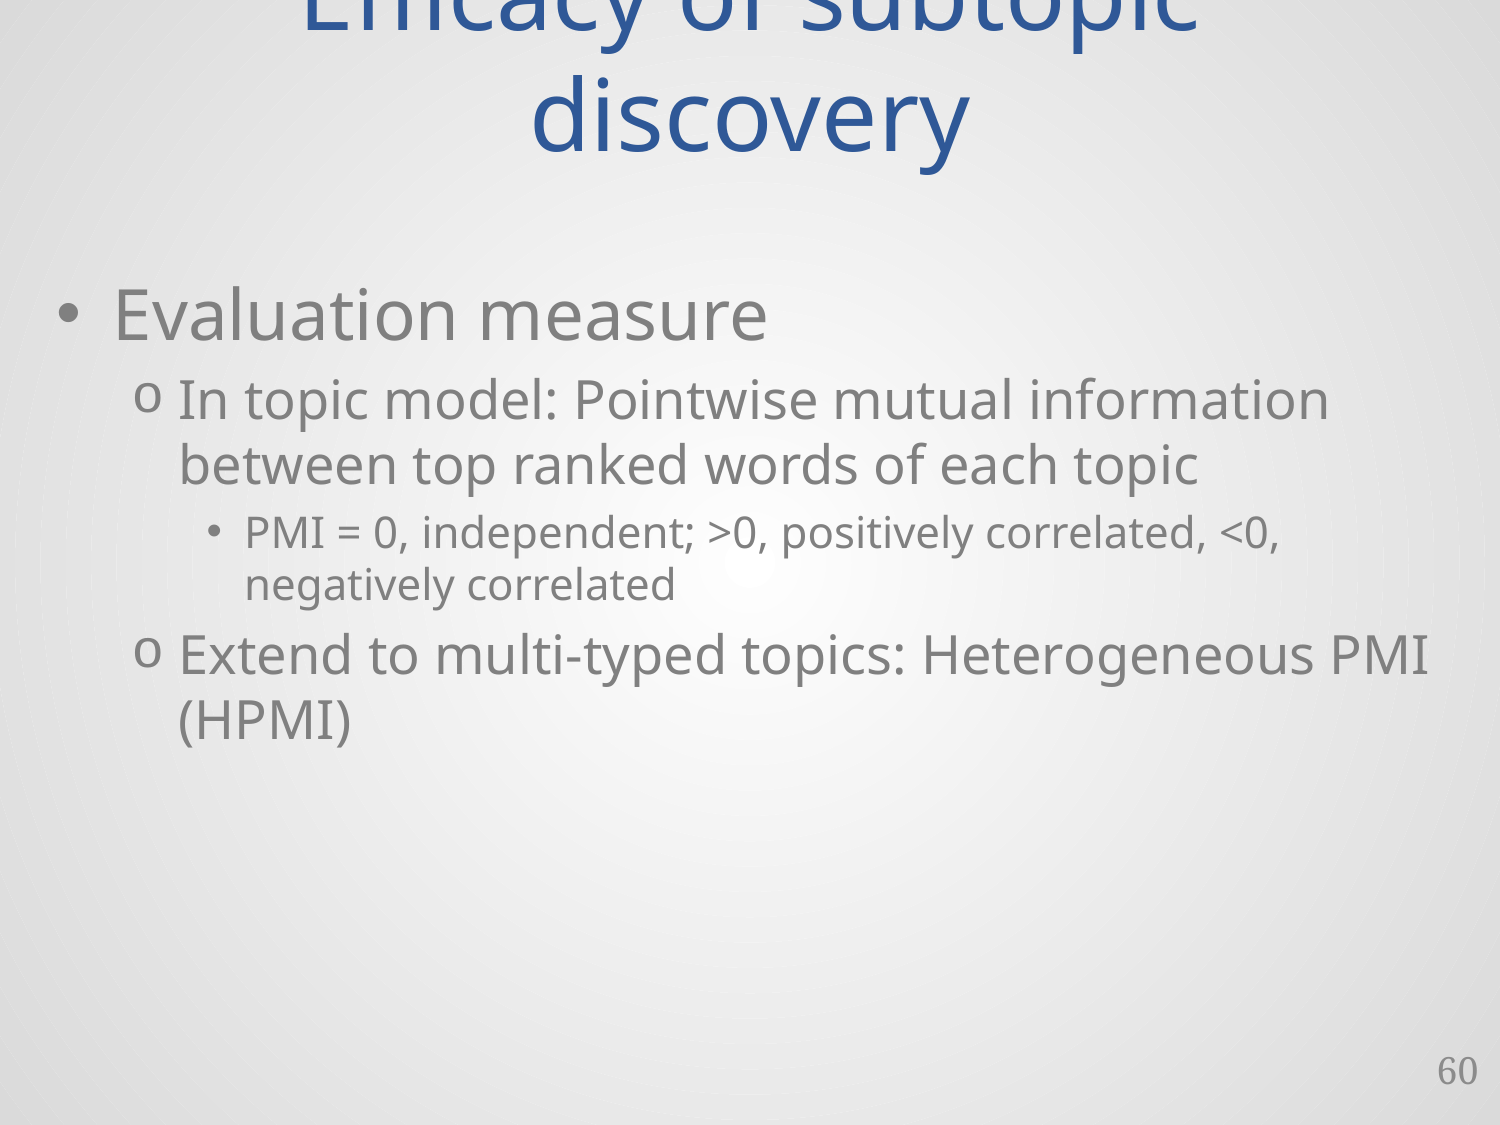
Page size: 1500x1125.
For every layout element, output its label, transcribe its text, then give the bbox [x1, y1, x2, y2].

list Evaluation measure In topic model: Pointwise mutual information between top ranked words of each topic PMI = 0, independent; >0, positively correlated, <0, negatively correlated Extend to multi-typed topics: Heterogeneous PMI (HPMI) [41, 262, 1471, 1005]
slide_number 60 [1401, 1042, 1494, 1103]
title Efficacy of subtopic discovery [75, 46, 1425, 179]
